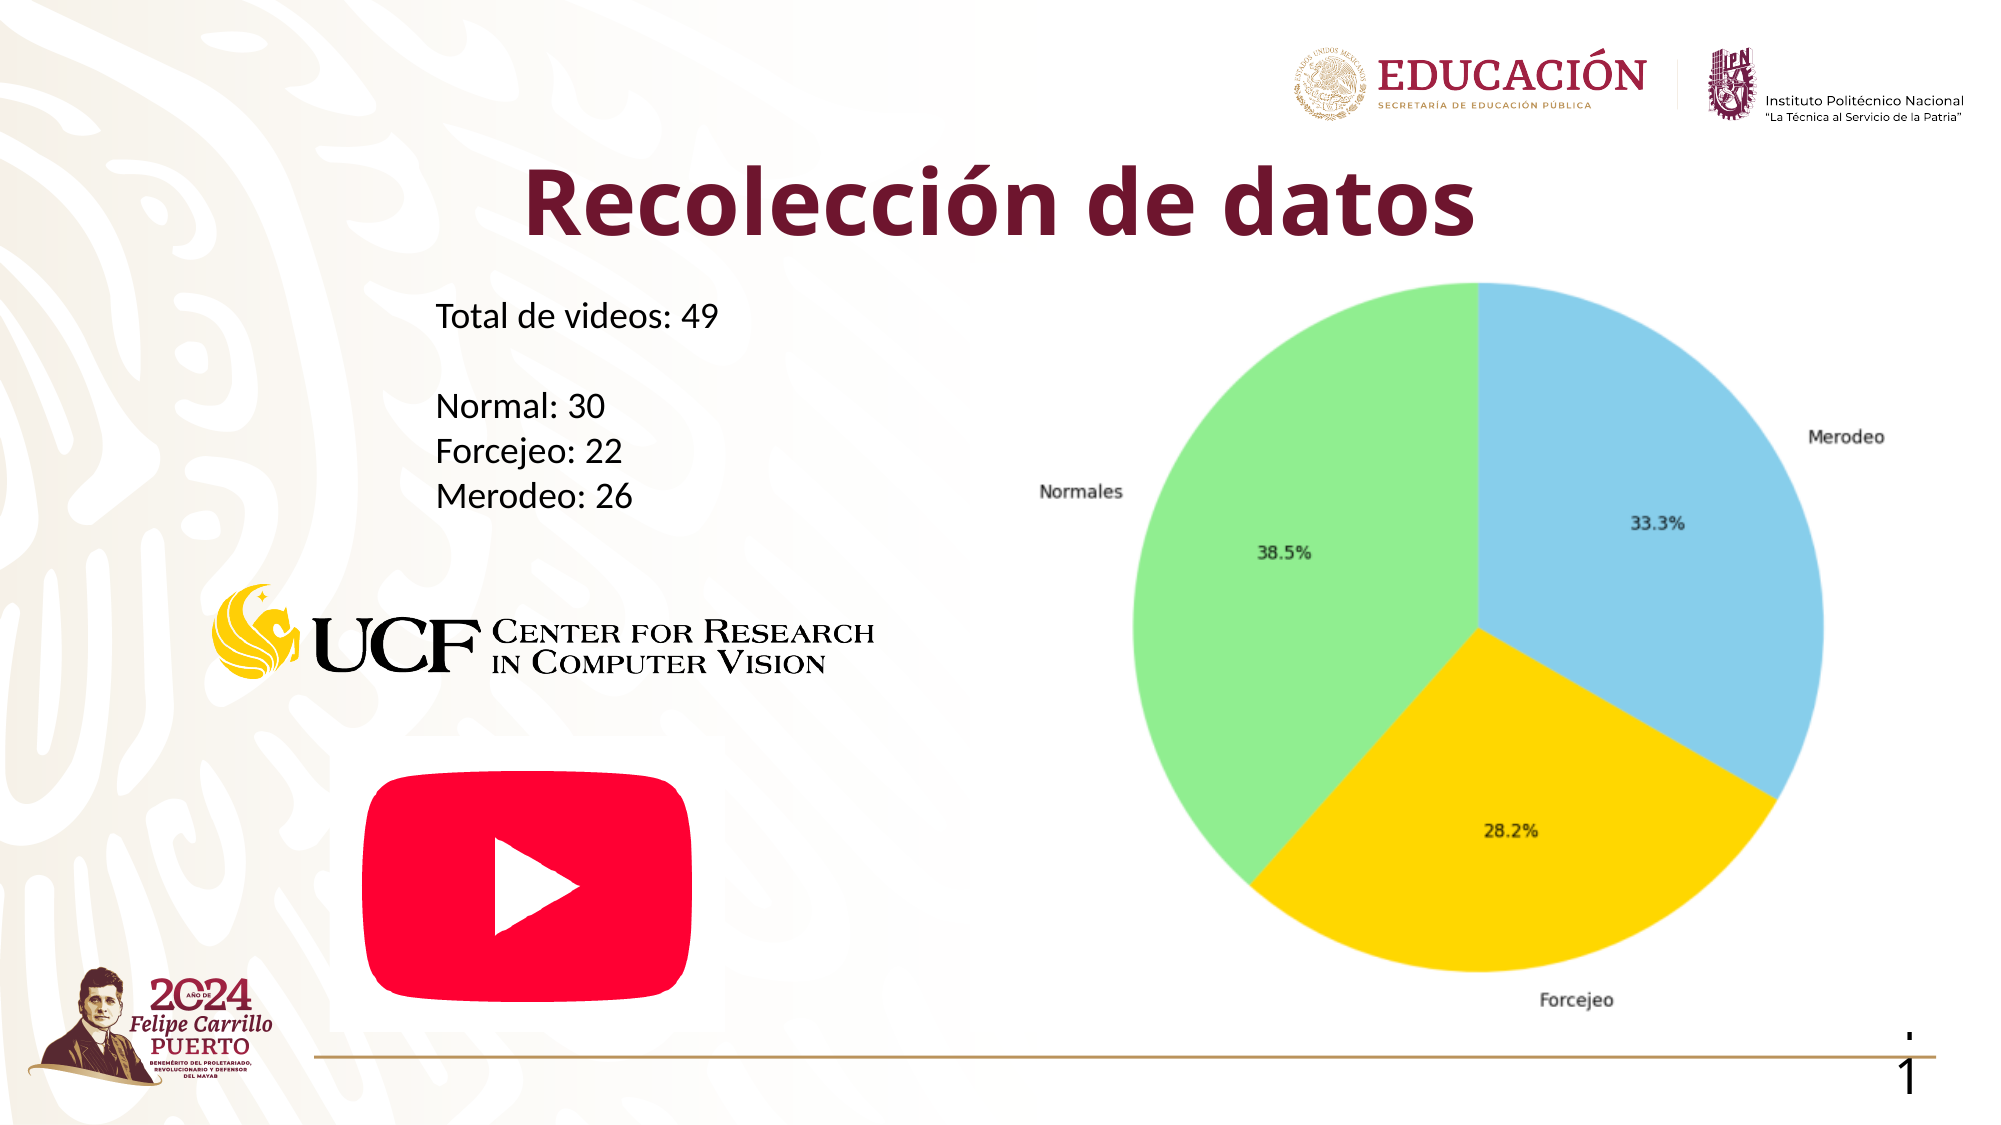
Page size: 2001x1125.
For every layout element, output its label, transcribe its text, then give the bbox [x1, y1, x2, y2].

text_box 11 [1879, 990, 1963, 1080]
picture [0, 0, 2001, 1125]
text_box Total de videos: 49 Normal: 30 Forcejeo: 22 Merodeo: 26 [420, 283, 735, 524]
title Recolección de datos [136, 128, 1863, 264]
